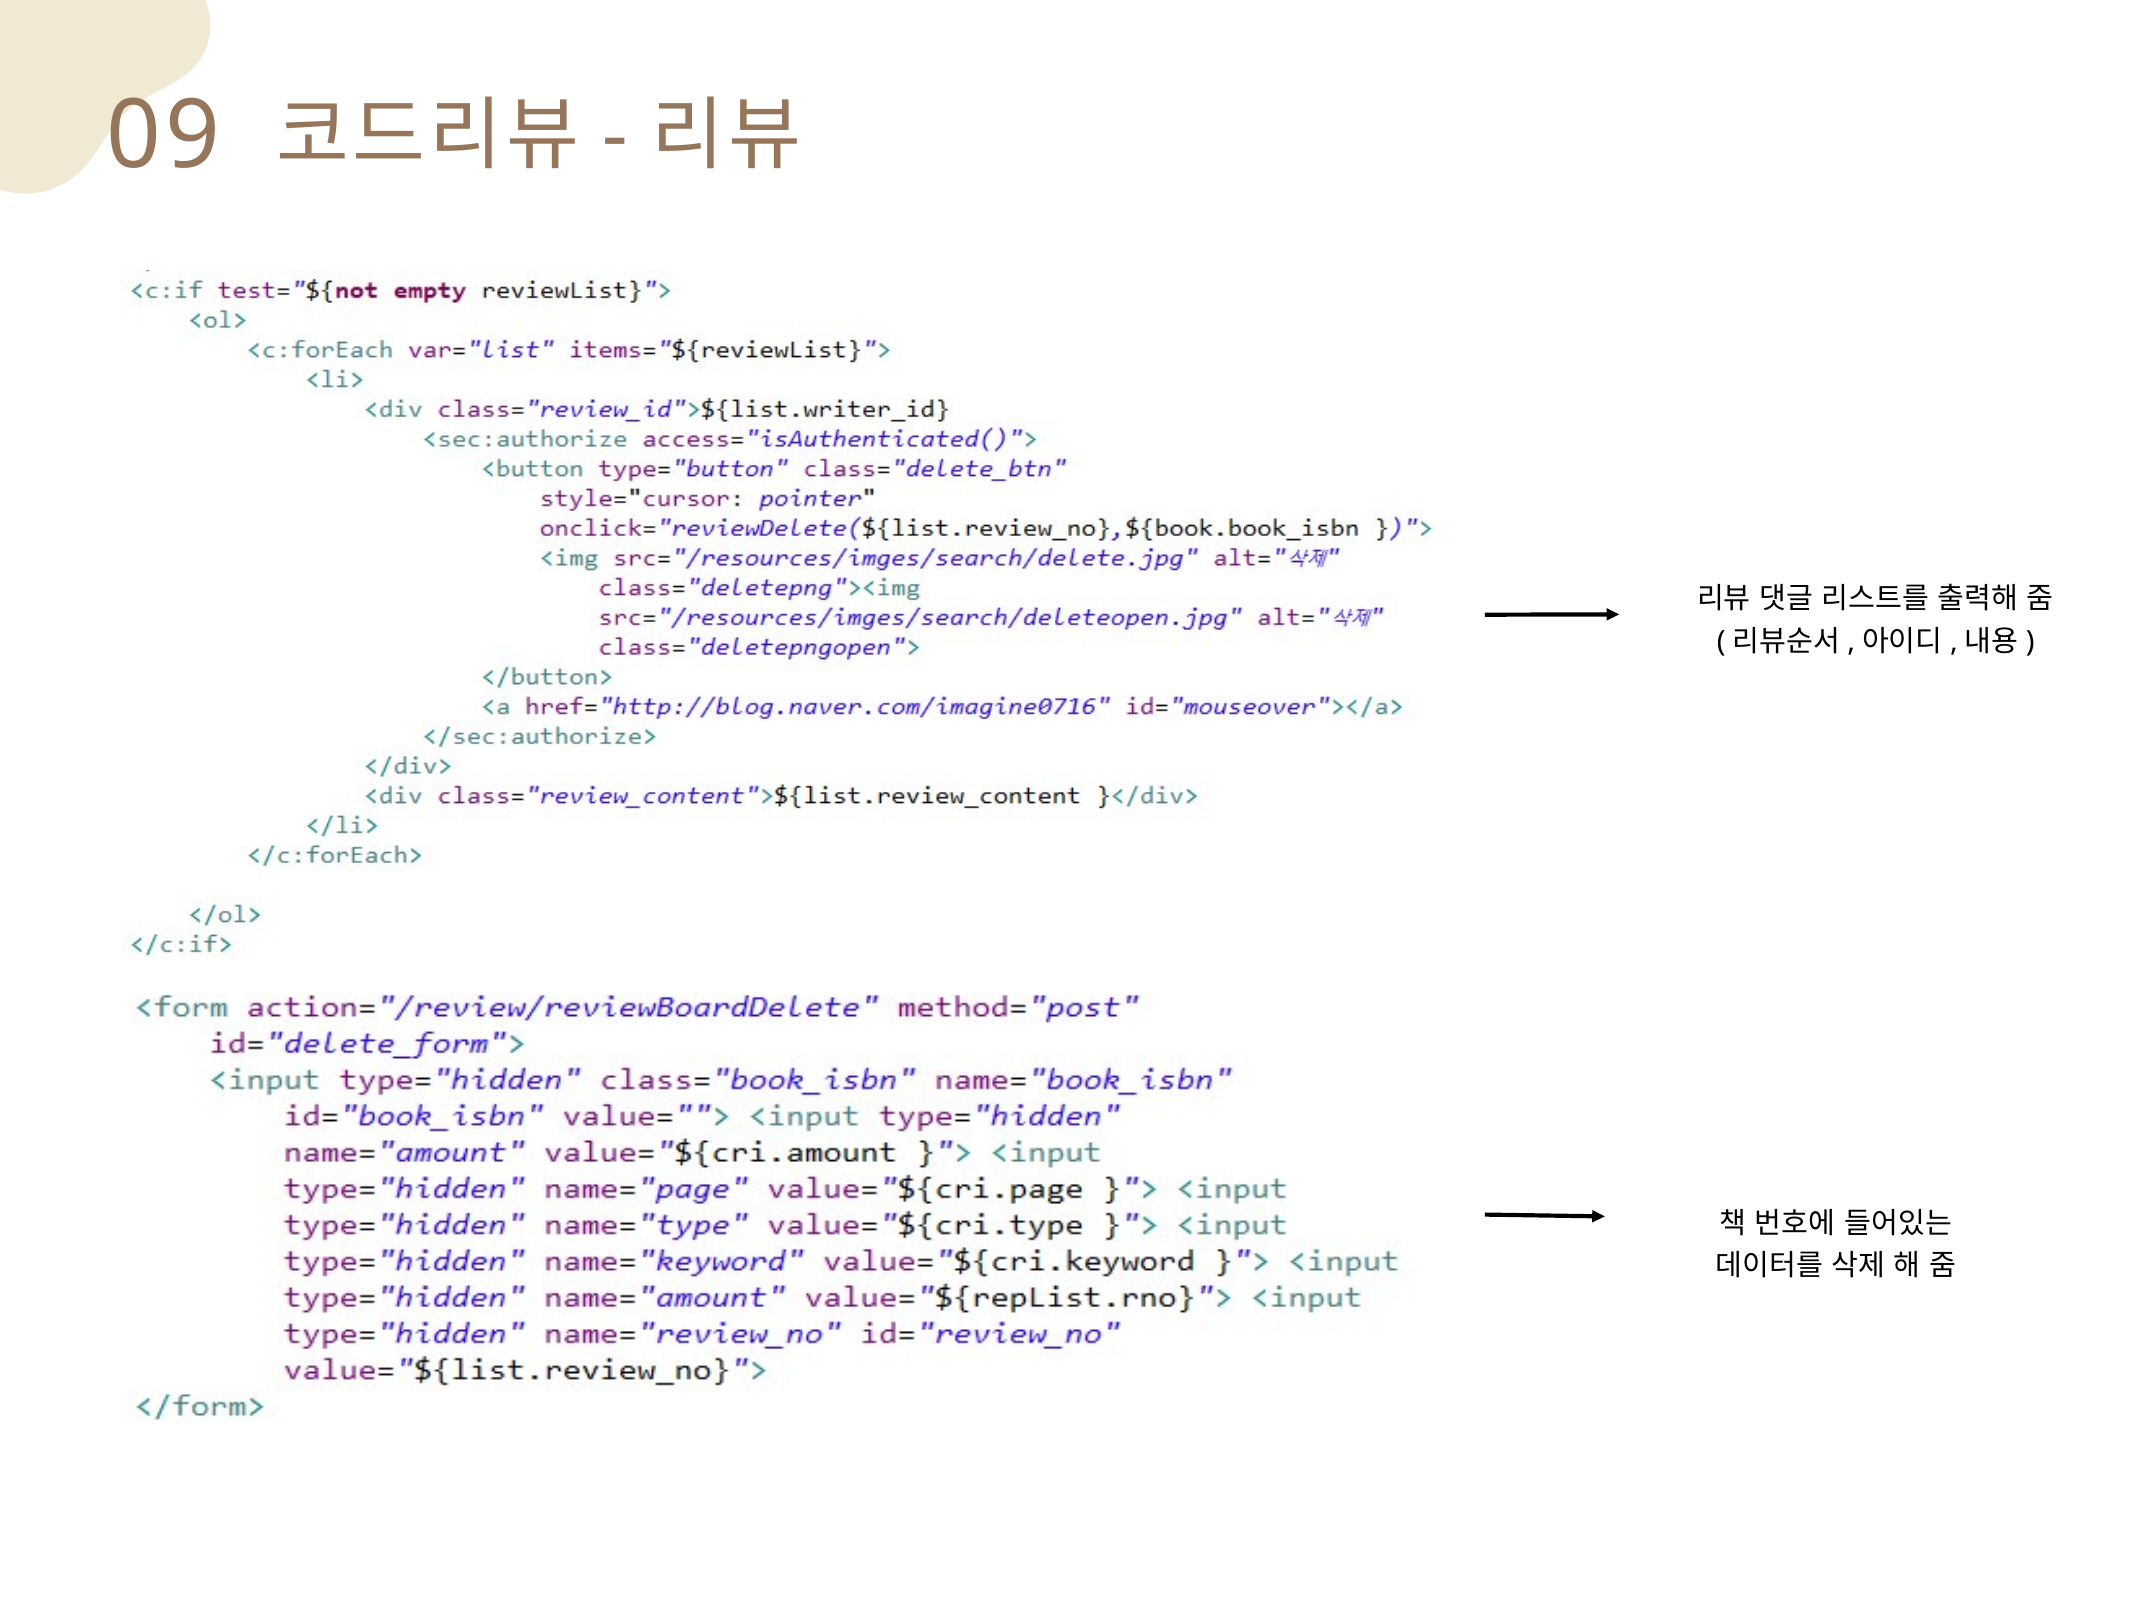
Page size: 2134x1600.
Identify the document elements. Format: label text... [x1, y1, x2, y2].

picture [96, 994, 1486, 1435]
text_box 리뷰 댓글 리스트를 출력해 줌 (리뷰순서,아이디,내용) [1688, 564, 2063, 665]
picture [96, 269, 1486, 960]
text_box 코드리뷰-리뷰 [267, 74, 810, 187]
text_box 09 [97, 63, 229, 196]
text_box 책 번호에 들어있는 데이터를 삭제 해 줌 [1660, 1189, 2012, 1290]
text_box [0, 0, 211, 194]
